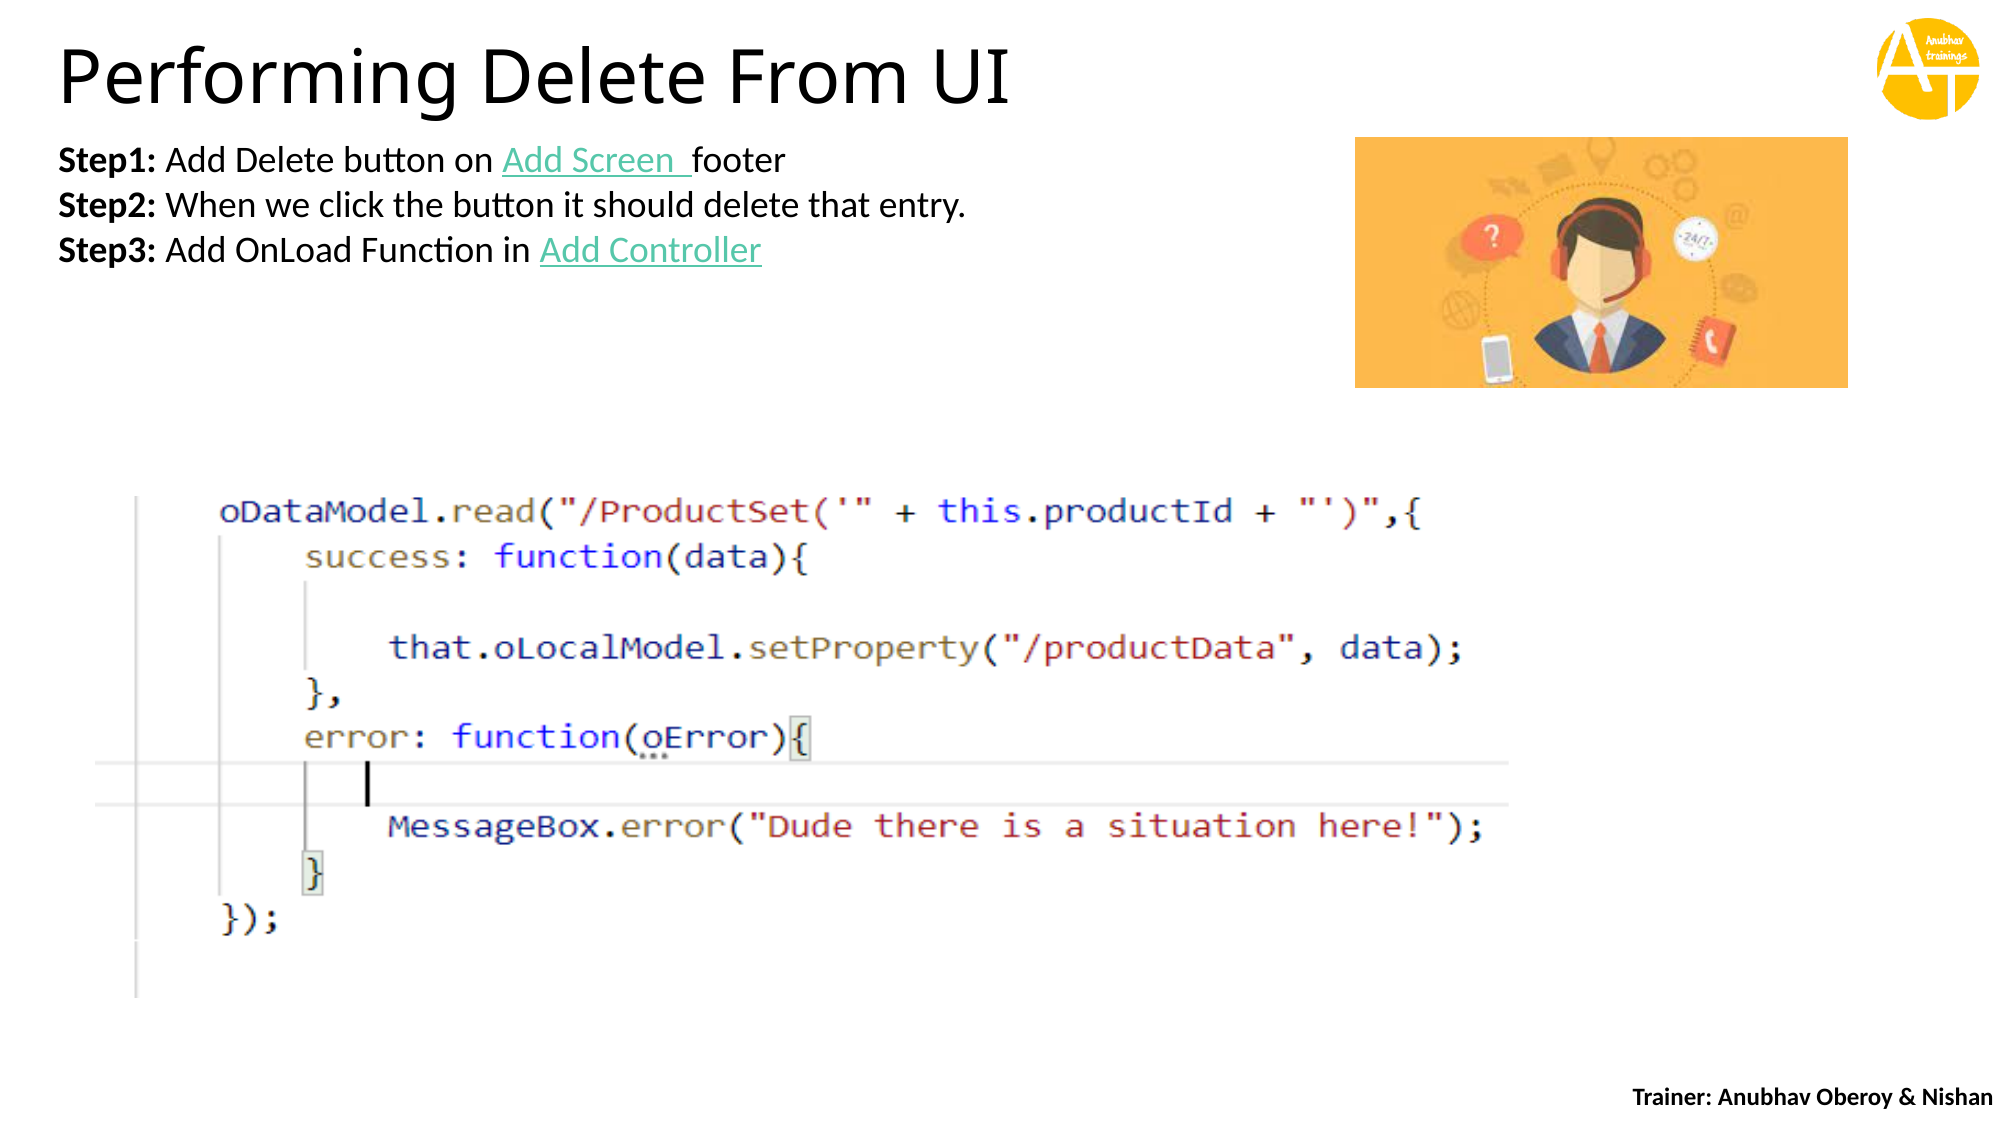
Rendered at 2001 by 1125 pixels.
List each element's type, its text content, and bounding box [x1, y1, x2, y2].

picture [95, 484, 1509, 998]
footer Trainer: Anubhav Oberoy & Nishan [1601, 1083, 2000, 1108]
picture [1355, 137, 1848, 388]
text_box Step1: Add Delete button on Add Screen footer Step2: When we click the button it should delete that entry. Step3: Add OnLoad Function in Add Controller [43, 148, 1355, 278]
picture [1866, 11, 1985, 128]
text_box Performing Delete From UI [42, 30, 1896, 148]
